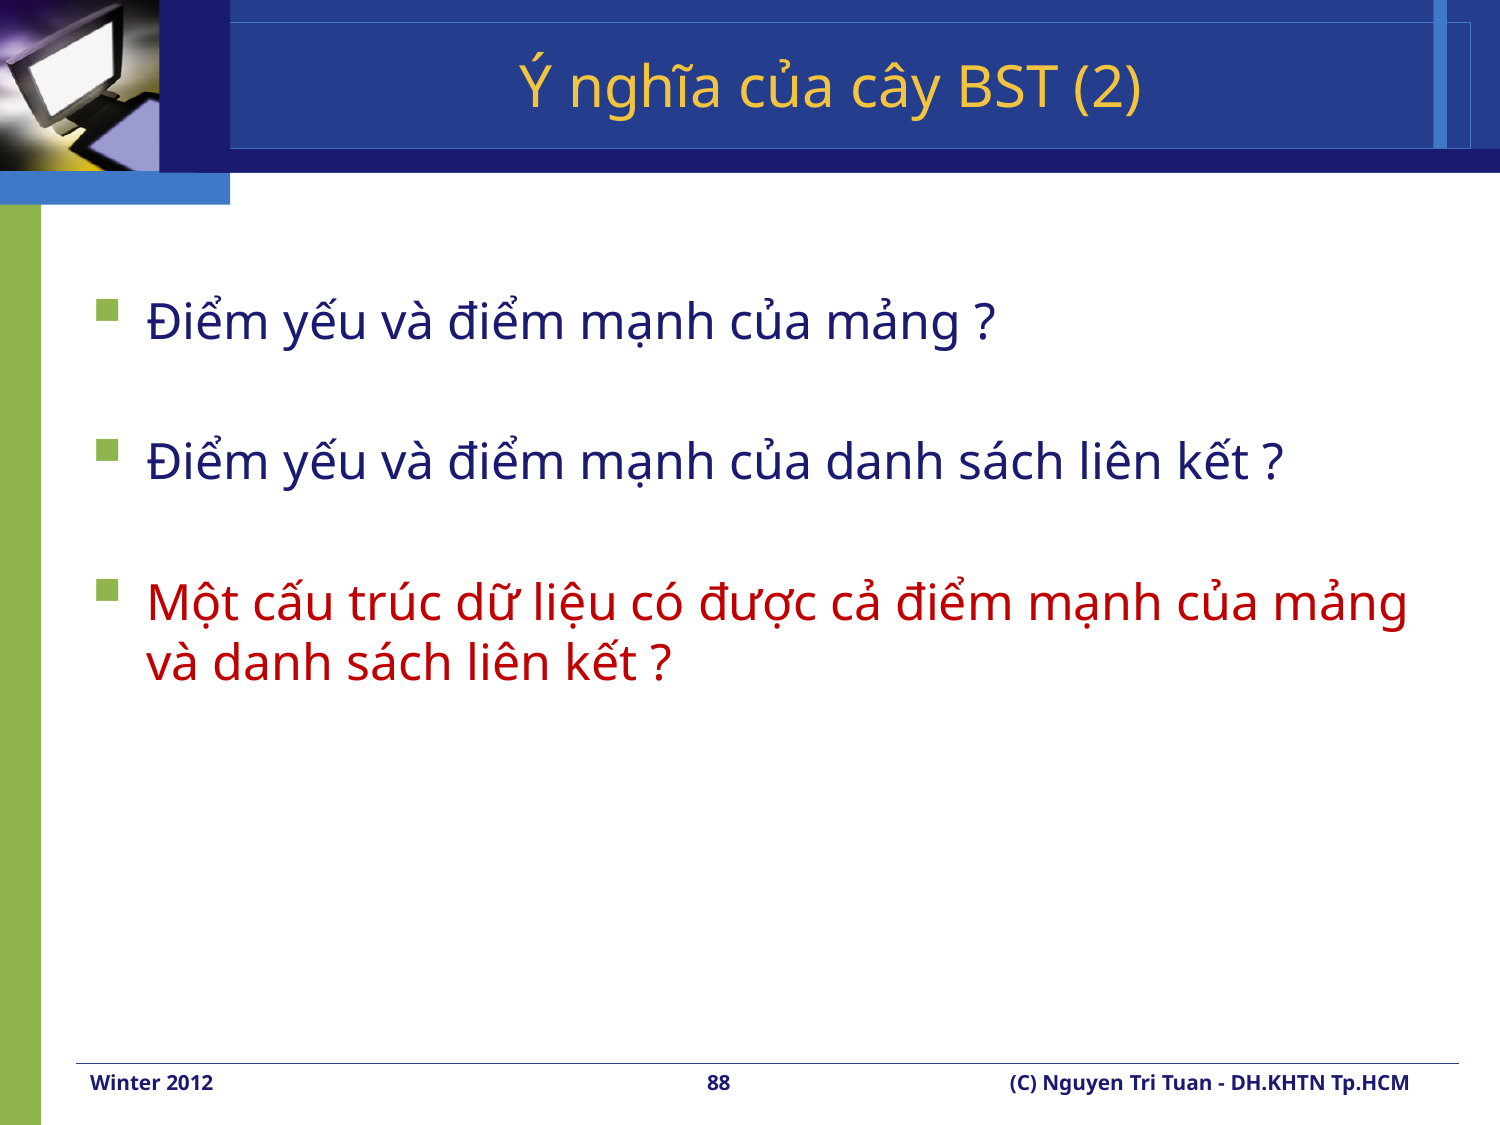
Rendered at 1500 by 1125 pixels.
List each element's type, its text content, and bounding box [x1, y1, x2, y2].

title Ý nghĩa của cây BST (2) [225, 38, 1438, 131]
footer (C) Nguyen Tri Tuan - DH.KHTN Tp.HCM [887, 1074, 1426, 1125]
slide_number Winter 2012 [74, 1062, 426, 1125]
picture [0, 0, 159, 171]
list Điểm yếu và điểm mạnh của mảng ? Điểm yếu và điểm mạnh của danh sách liên kết ? Một cấu trúc dữ liệu có được cả điểm mạnh của mảng và danh sách liên kết ? [75, 212, 1450, 1074]
slide_number 88 [599, 1074, 838, 1125]
